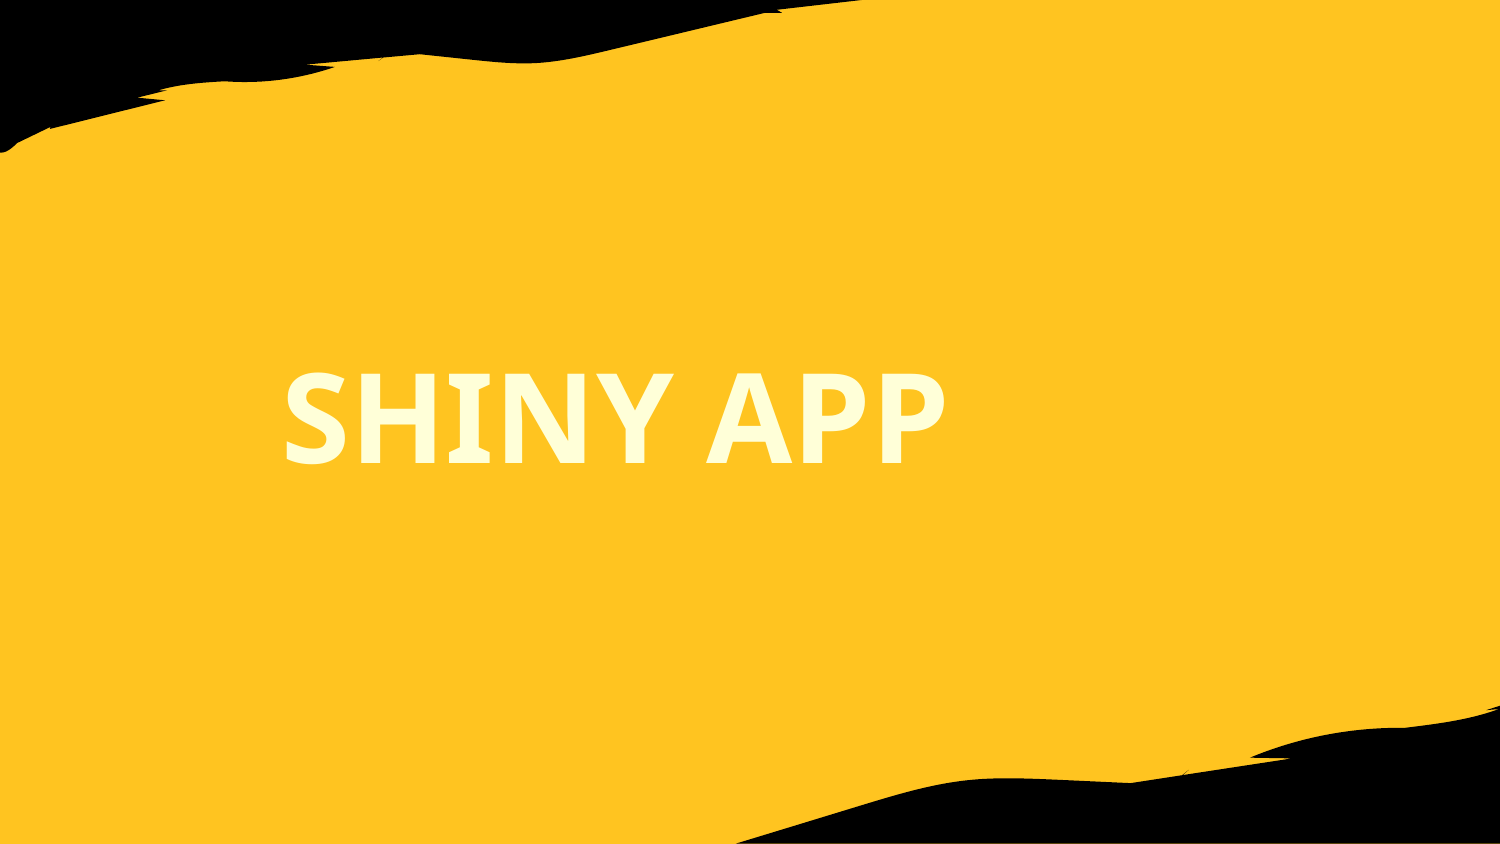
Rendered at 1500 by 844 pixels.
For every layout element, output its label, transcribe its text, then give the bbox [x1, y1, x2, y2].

title SHINY APP [266, 323, 1219, 492]
